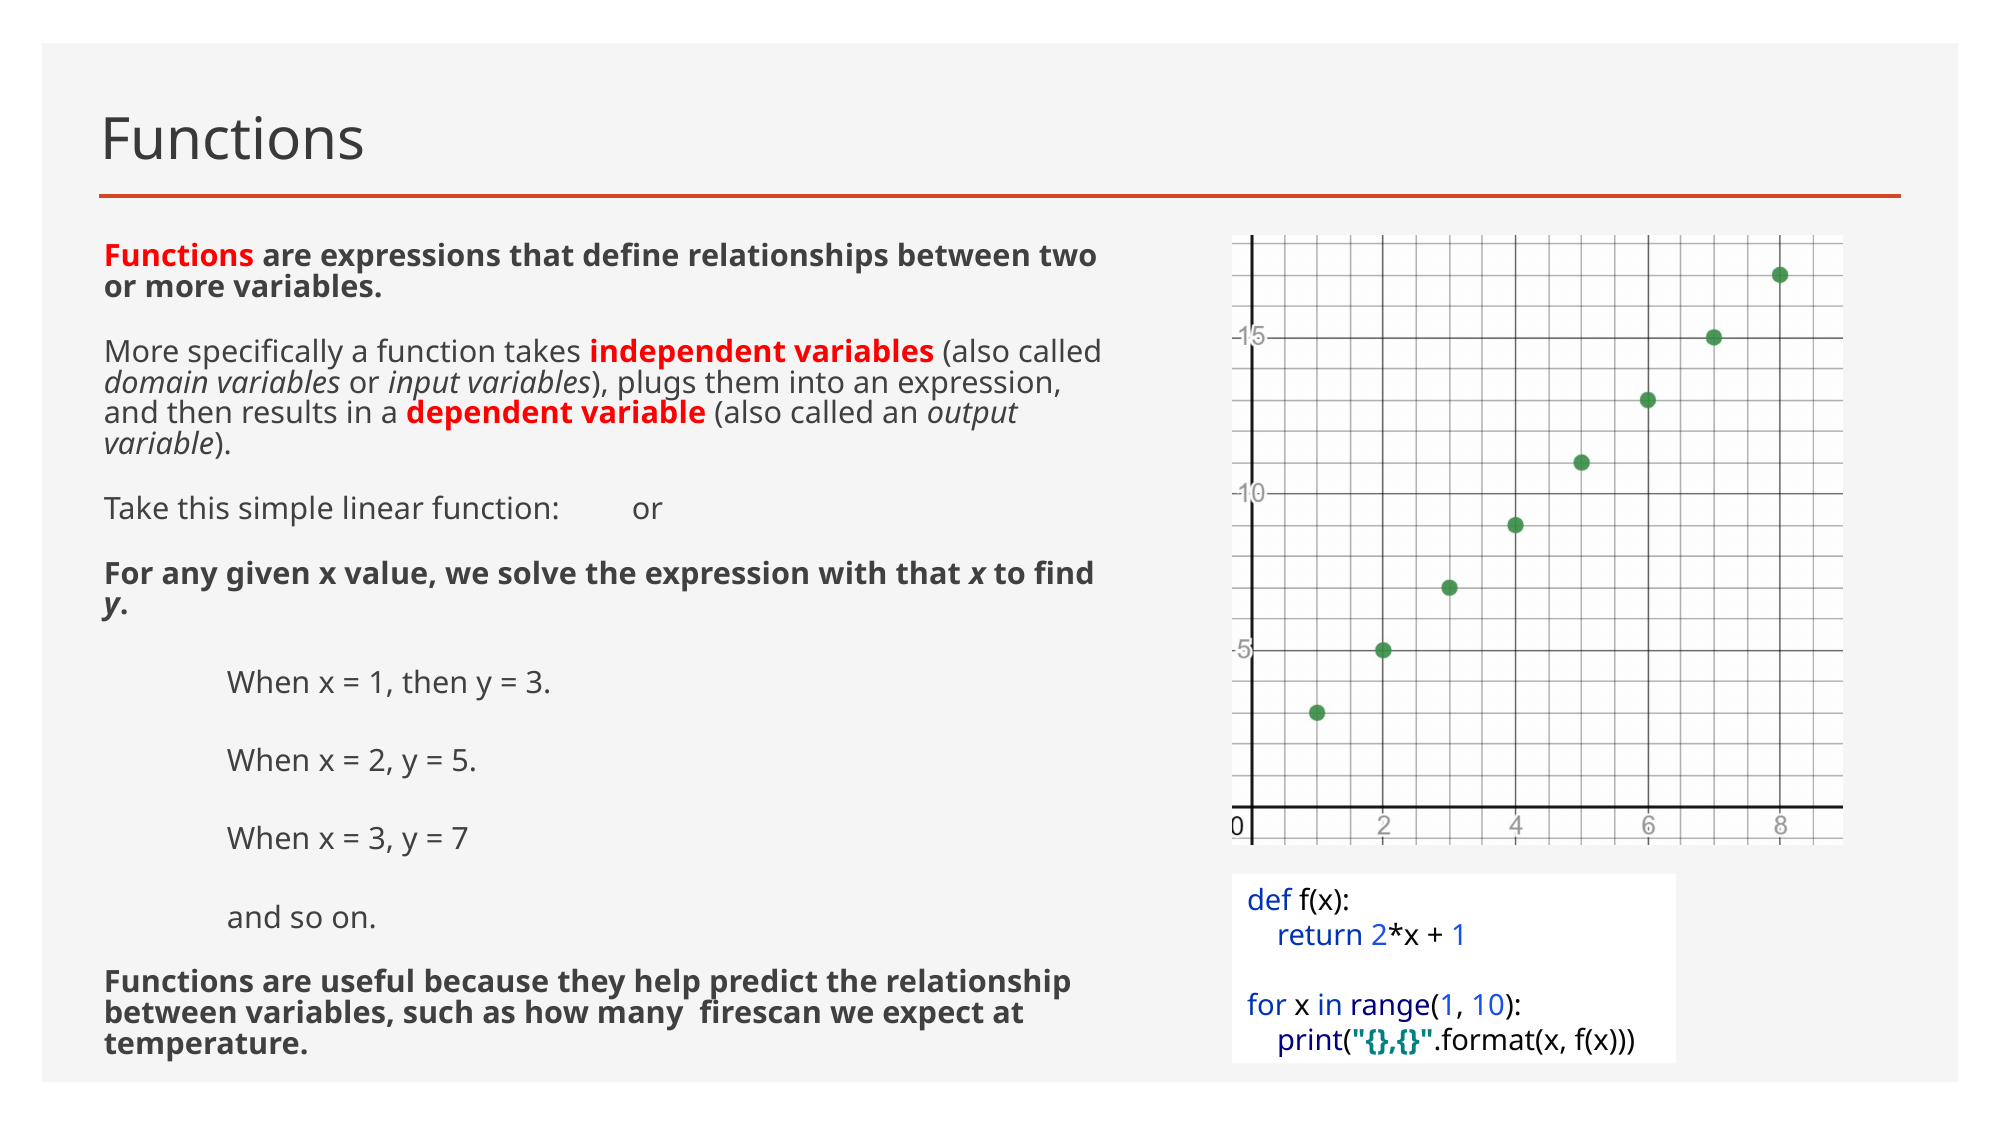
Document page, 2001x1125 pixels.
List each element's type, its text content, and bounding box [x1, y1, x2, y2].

picture [1232, 235, 1843, 845]
title Functions [85, 73, 1089, 179]
text_box def f(x): return 2*x + 1 for x in range(1, 10): print("{},{}".format(x, f(x))) [1232, 873, 1677, 1064]
